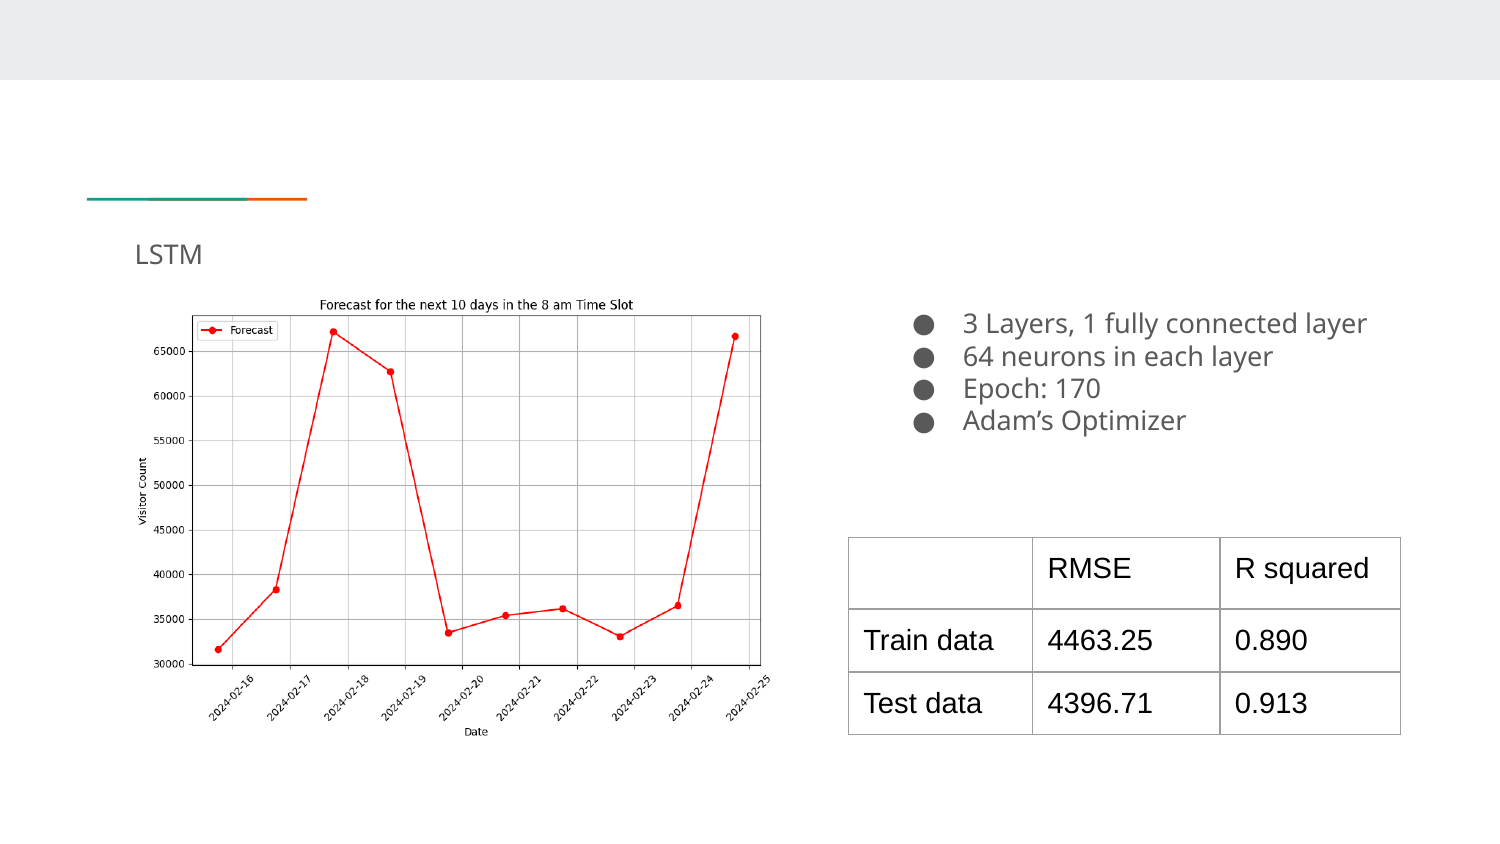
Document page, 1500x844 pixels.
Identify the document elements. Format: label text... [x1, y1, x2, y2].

table_cell Train data [849, 610, 1032, 671]
table_cell 4396.71 [1033, 673, 1219, 734]
table_cell 4463.25 [1033, 610, 1219, 671]
table_header RMSE [1033, 538, 1219, 608]
table_cell Test data [849, 673, 1032, 734]
table_header [849, 538, 1032, 608]
table_cell 0.913 [1221, 673, 1400, 734]
table_cell 0.890 [1221, 610, 1400, 671]
picture [131, 291, 780, 746]
table_header R squared [1221, 538, 1400, 608]
text_box 3 Layers, 1 fully connected layer 64 neurons in each layer Epoch: 170 Adam’s Optimizer [873, 291, 1401, 452]
list LSTM [119, 218, 1381, 733]
